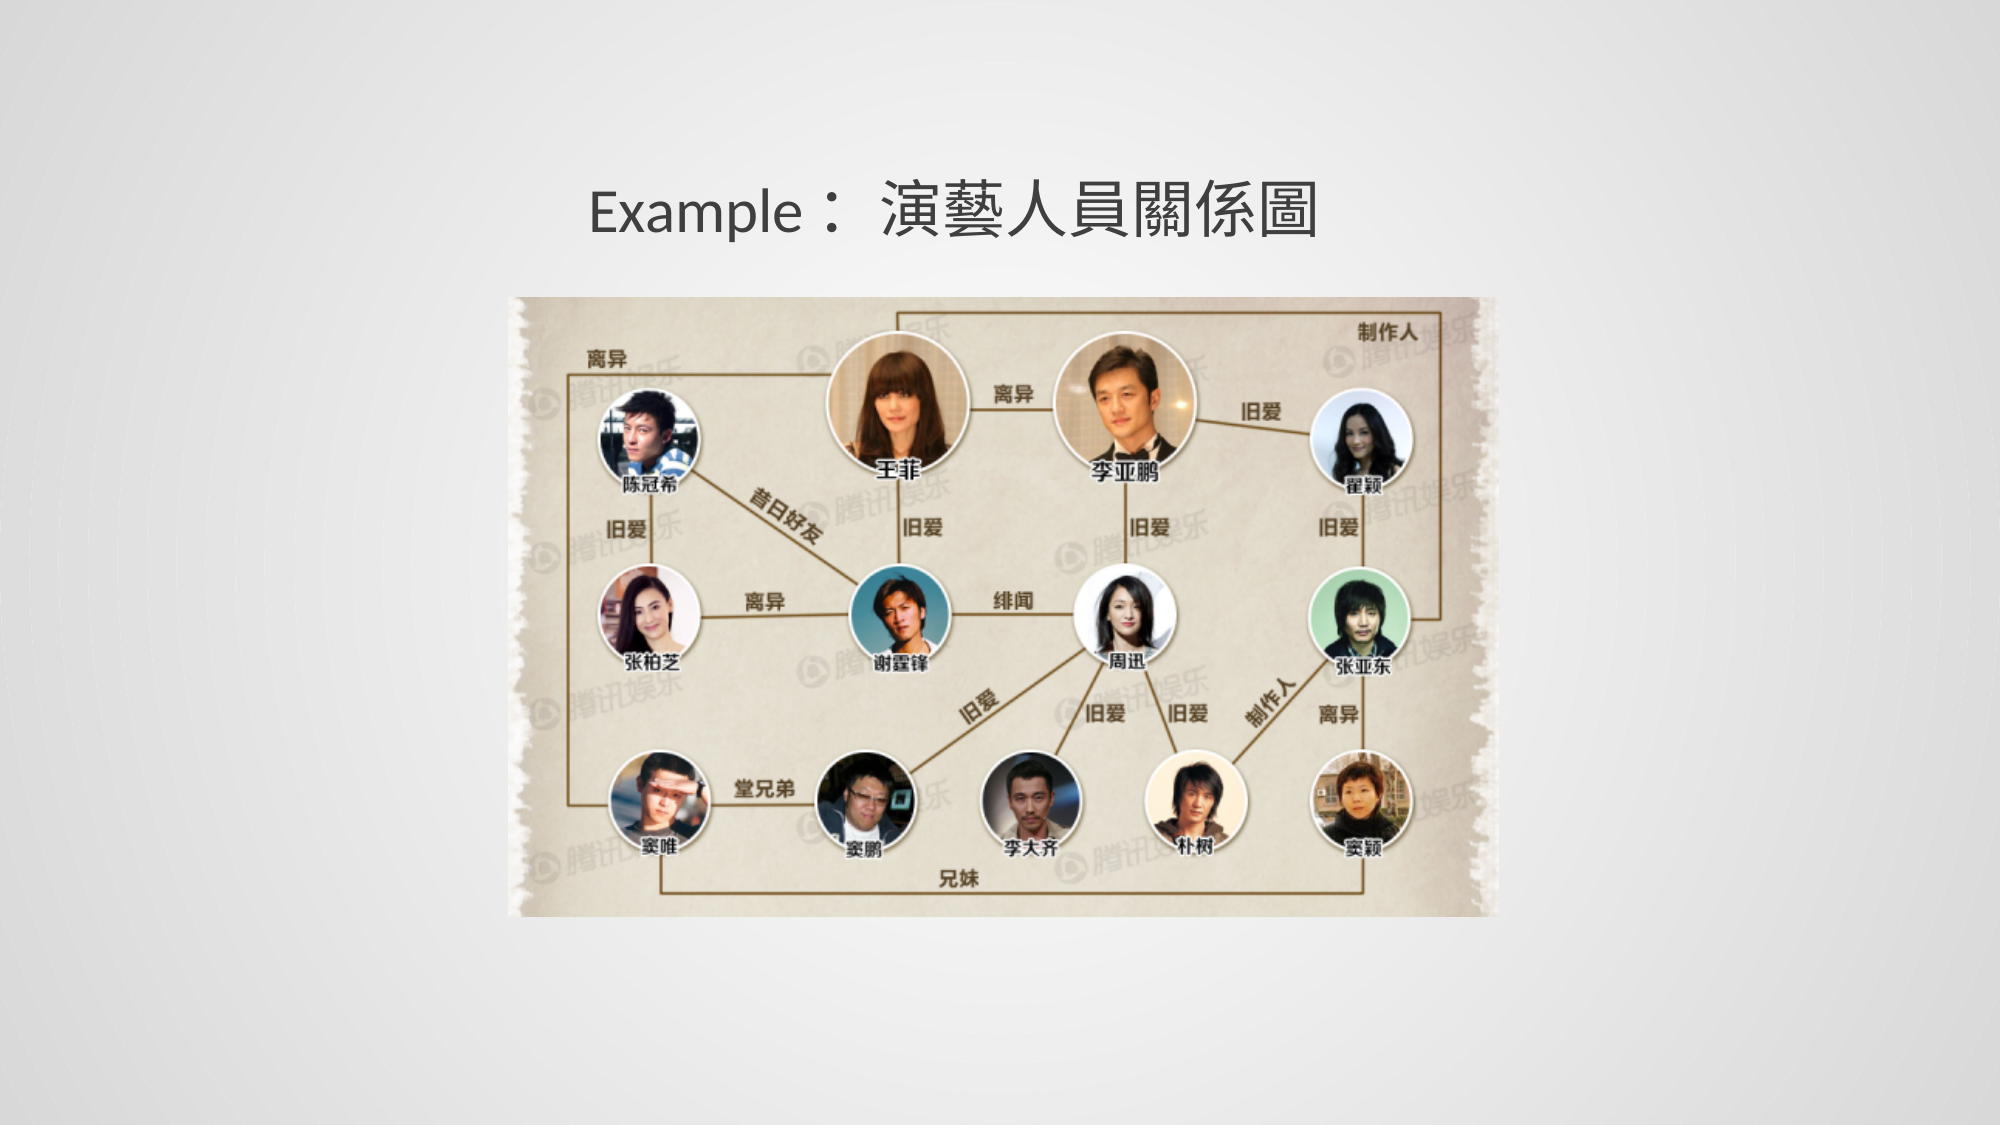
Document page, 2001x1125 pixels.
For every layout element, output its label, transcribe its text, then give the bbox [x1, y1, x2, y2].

title Example：演藝人員關係圖 [316, 154, 1593, 261]
picture [508, 297, 1499, 917]
